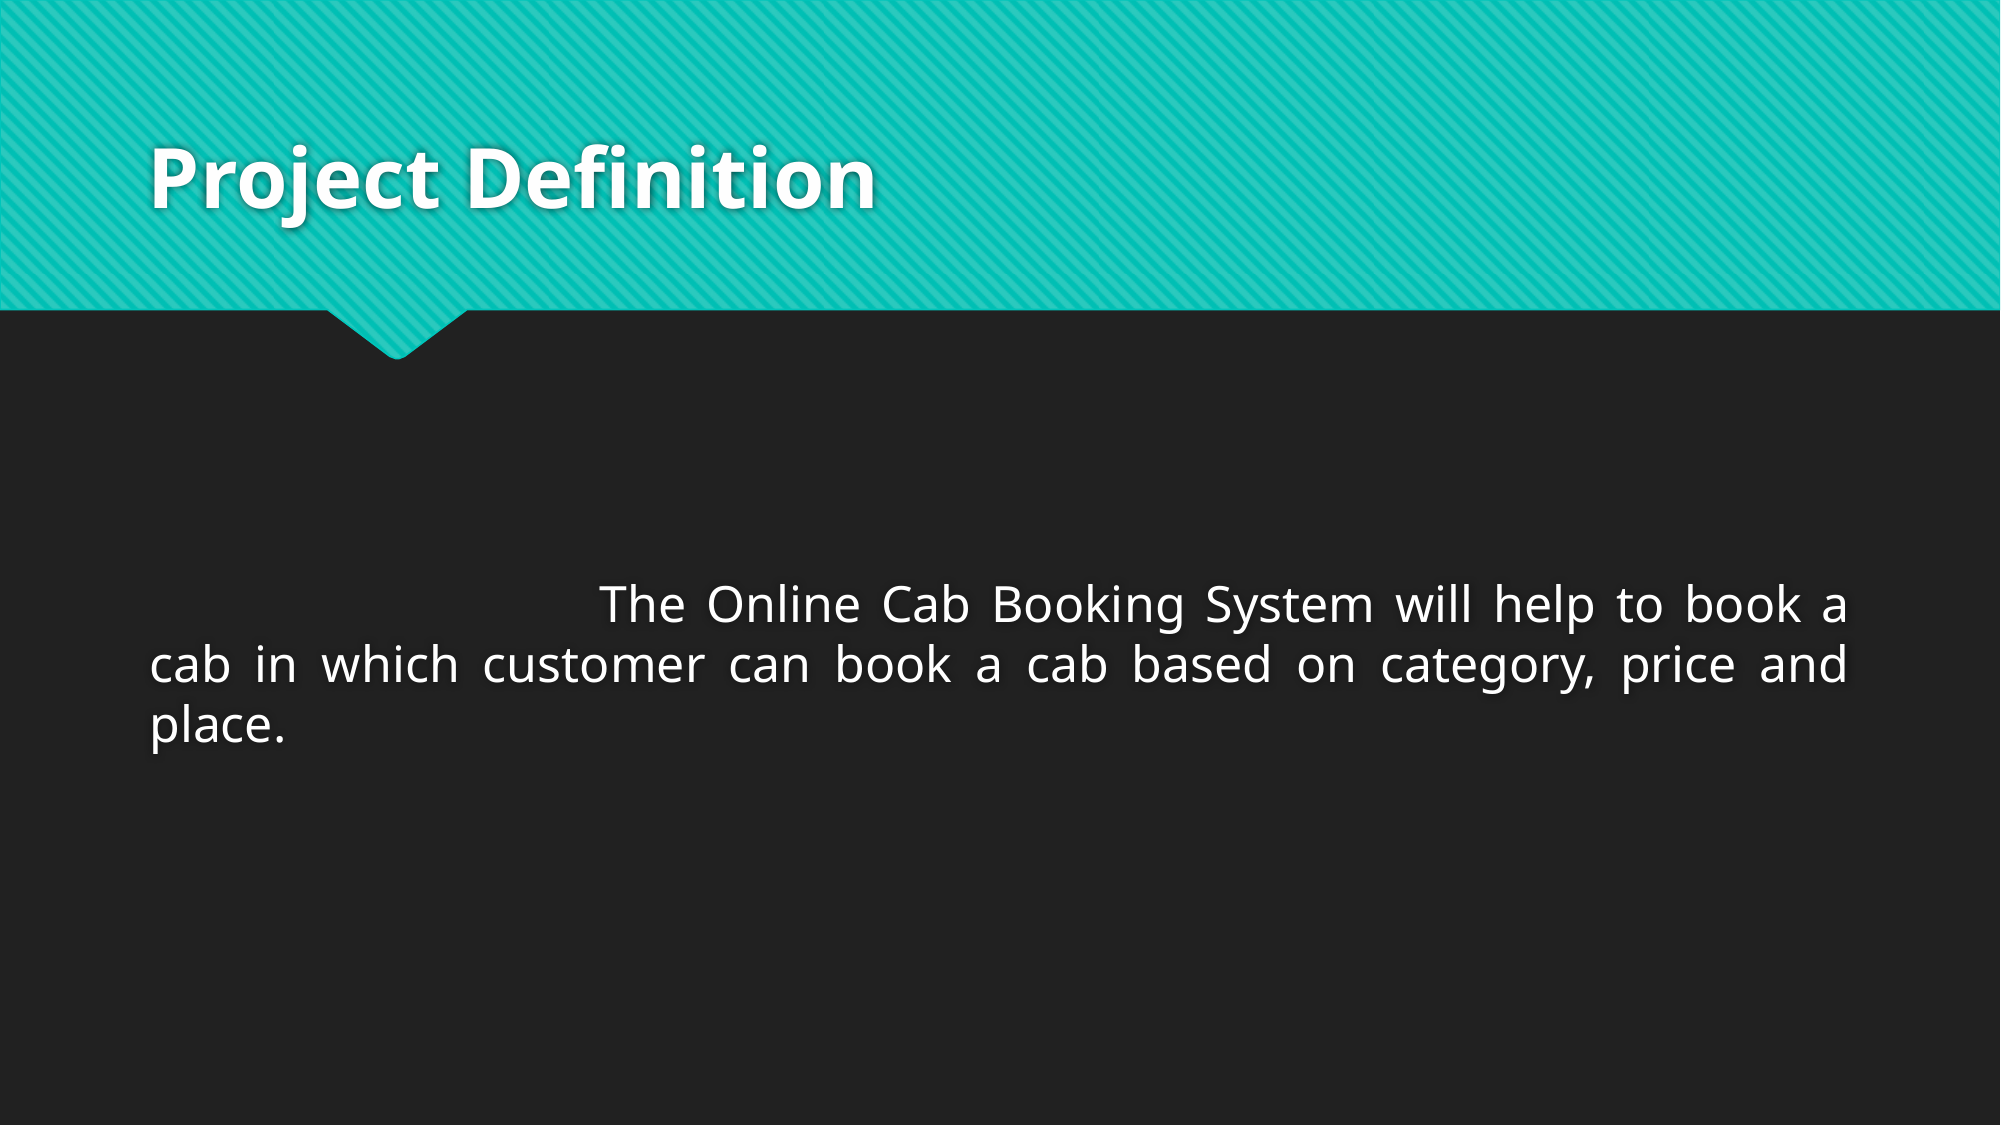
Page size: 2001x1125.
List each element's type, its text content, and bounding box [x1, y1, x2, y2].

title Project Definition [132, 73, 1868, 233]
list The Online Cab Booking System will help to book a cab in which customer can book a cab based on category, price and place. [134, 364, 1866, 962]
